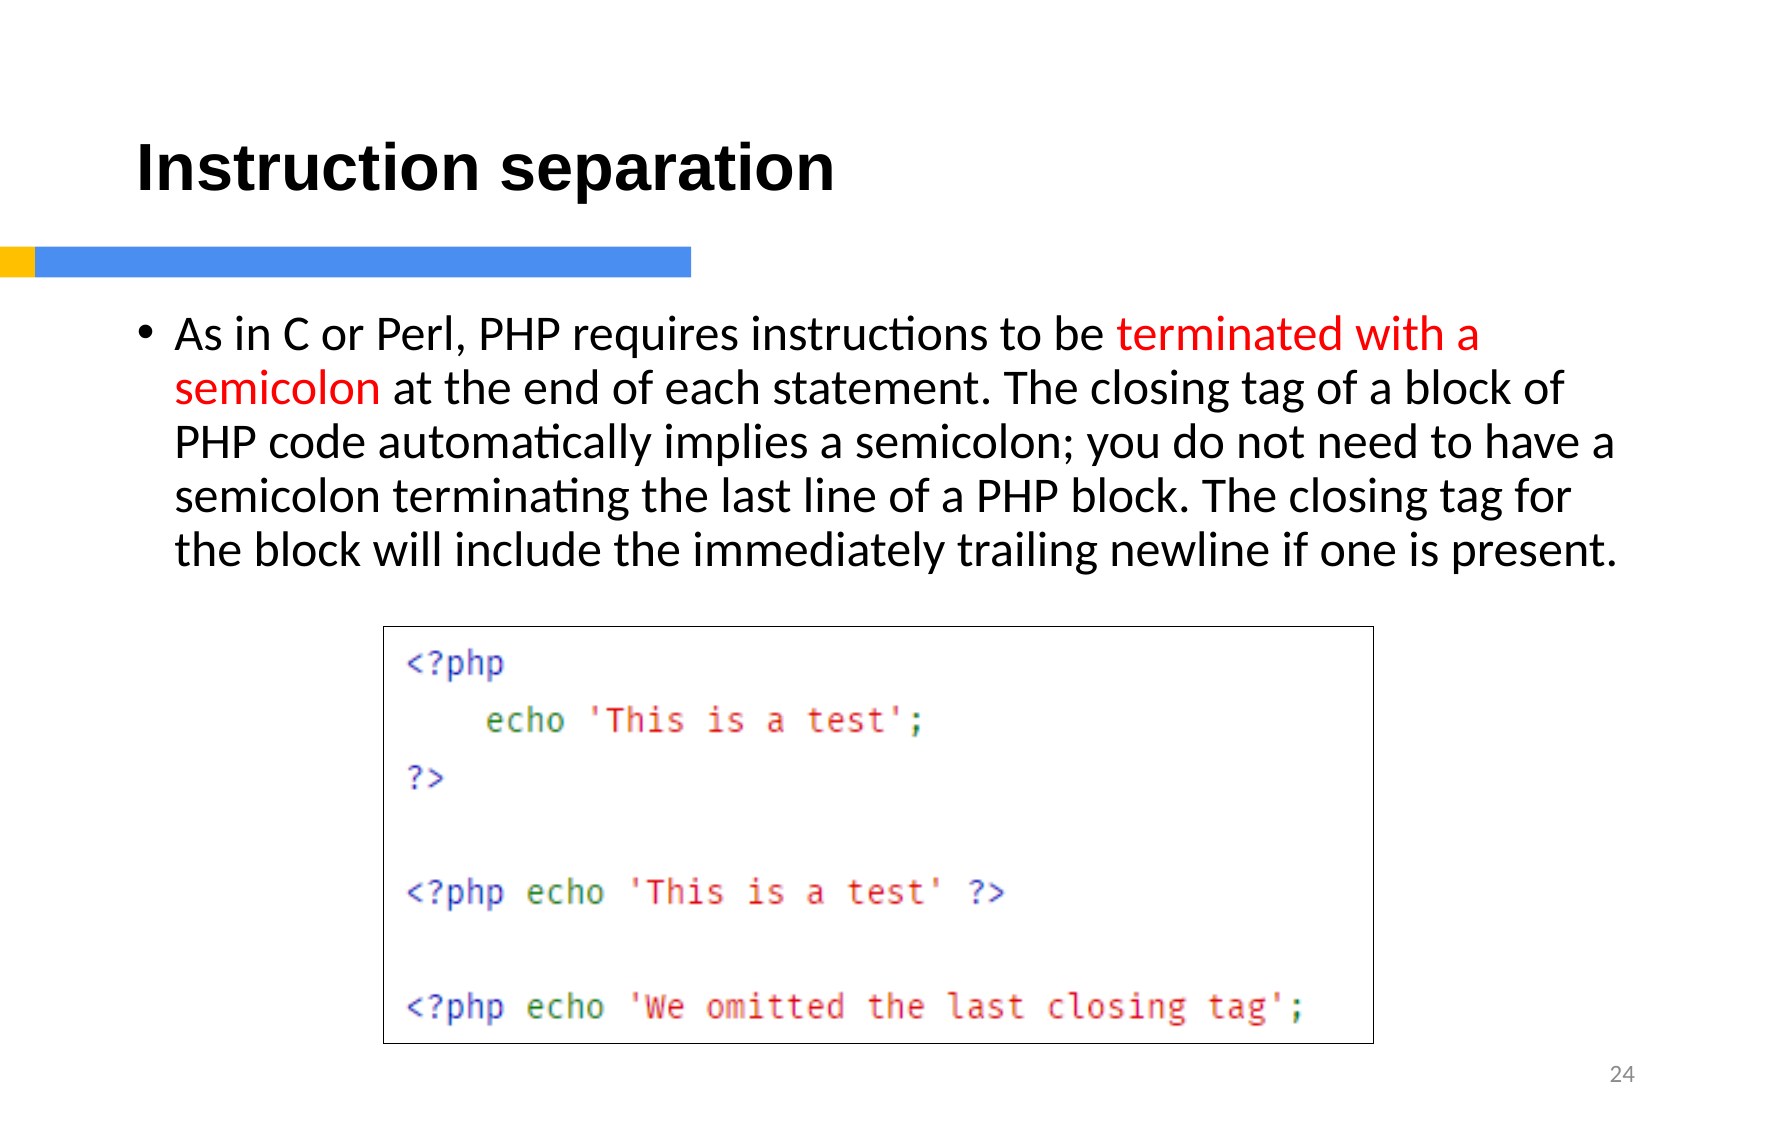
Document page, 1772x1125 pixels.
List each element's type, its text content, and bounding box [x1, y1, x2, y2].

title Instruction separation [121, 59, 1651, 278]
slide_number 24 [1251, 1042, 1651, 1103]
picture [384, 627, 1373, 1043]
list As in C or Perl, PHP requires instructions to be terminated with a semicolon at the end of each statement. The closing tag of a block of PHP code automatically implies a semicolon; you do not need to have a semicolon terminating the last line of a PHP block. The closing tag for the block will include the immediately trailing newline if one is present. [121, 299, 1651, 1014]
